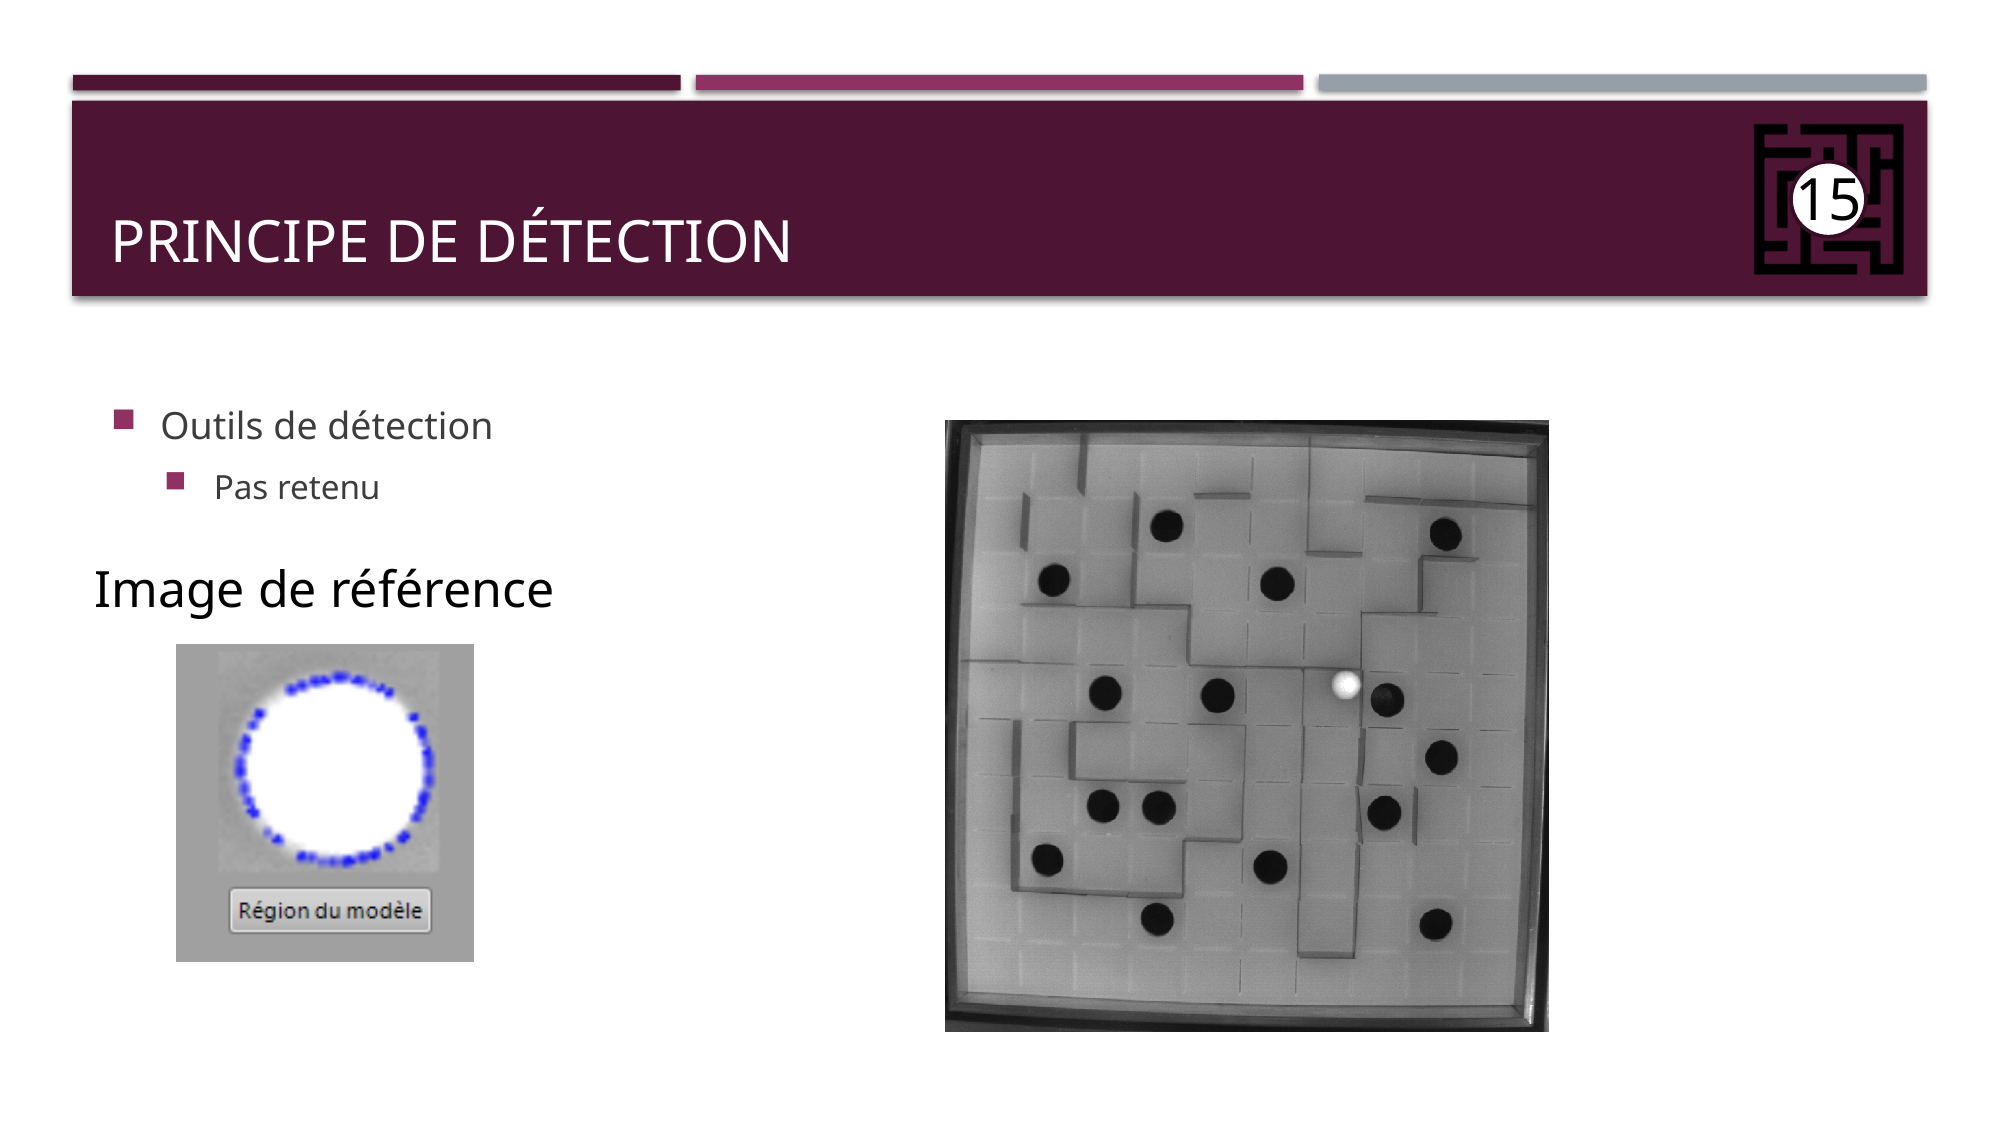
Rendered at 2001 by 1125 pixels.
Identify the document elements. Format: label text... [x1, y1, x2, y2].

picture [944, 419, 1550, 1032]
list Outils de détection Pas retenu [95, 357, 677, 550]
picture [1729, 100, 1928, 299]
title Principe de détection [95, 115, 1723, 282]
picture [175, 644, 474, 962]
text_box Image de référence [79, 550, 571, 626]
